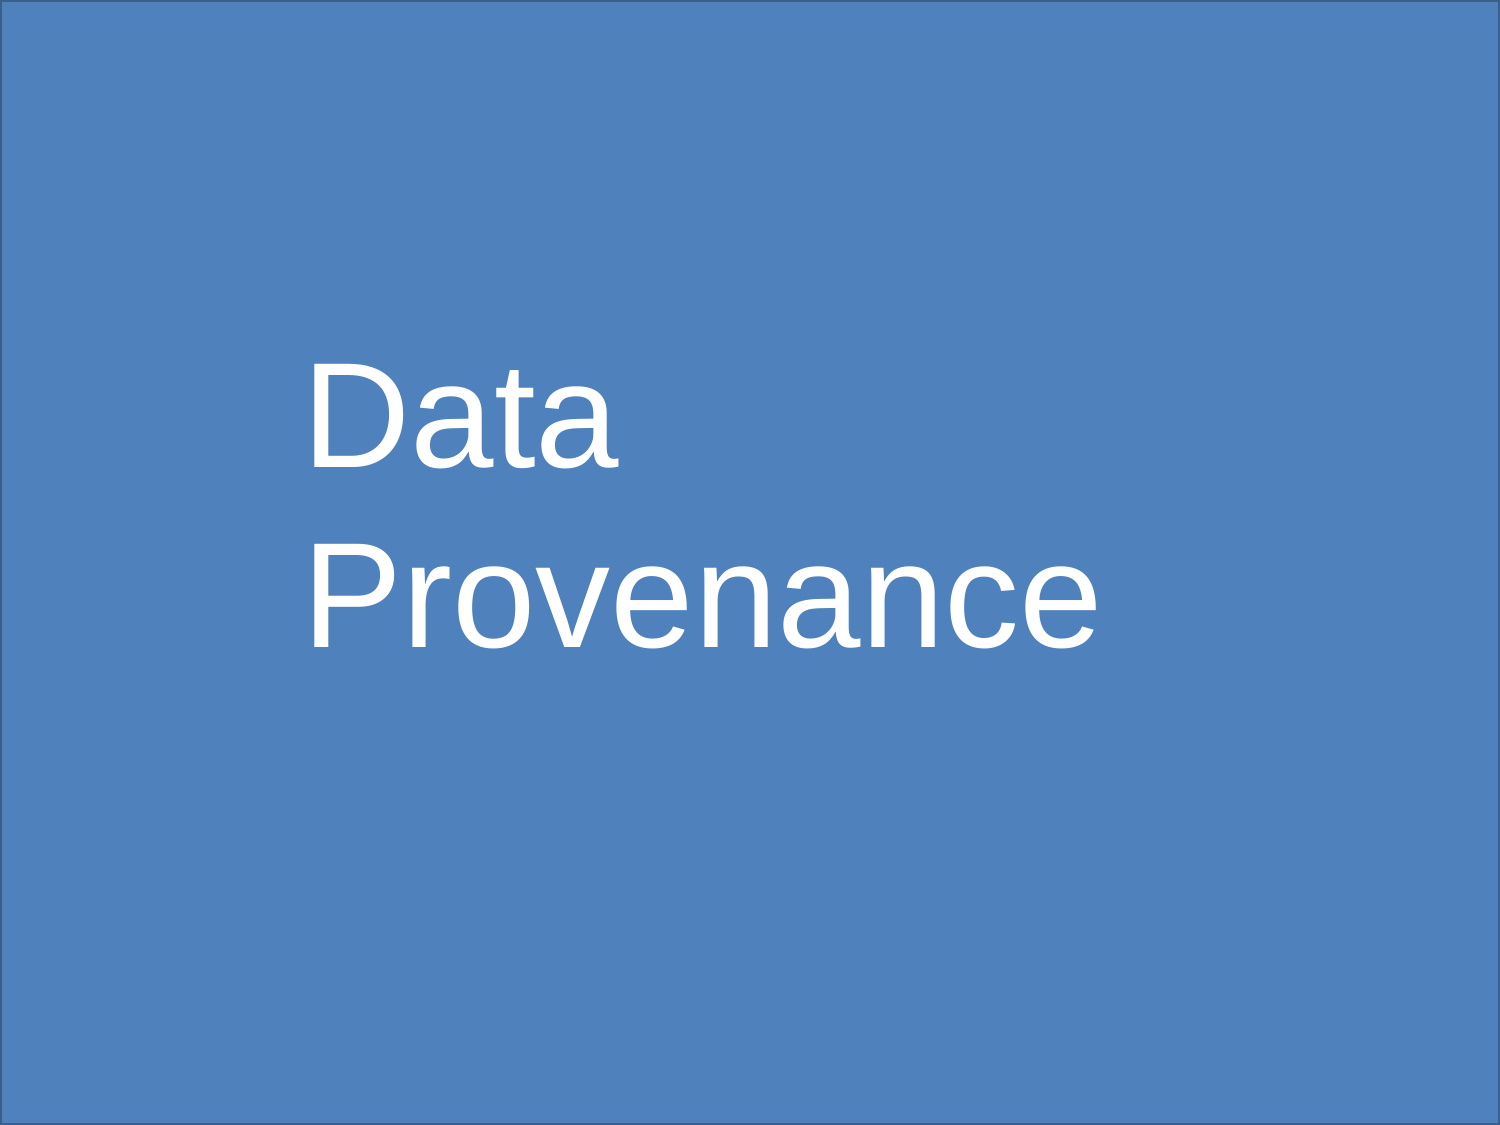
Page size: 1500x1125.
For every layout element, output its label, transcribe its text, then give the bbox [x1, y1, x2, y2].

text_box [0, 0, 1500, 1125]
text_box Data Provenance [288, 310, 1212, 720]
